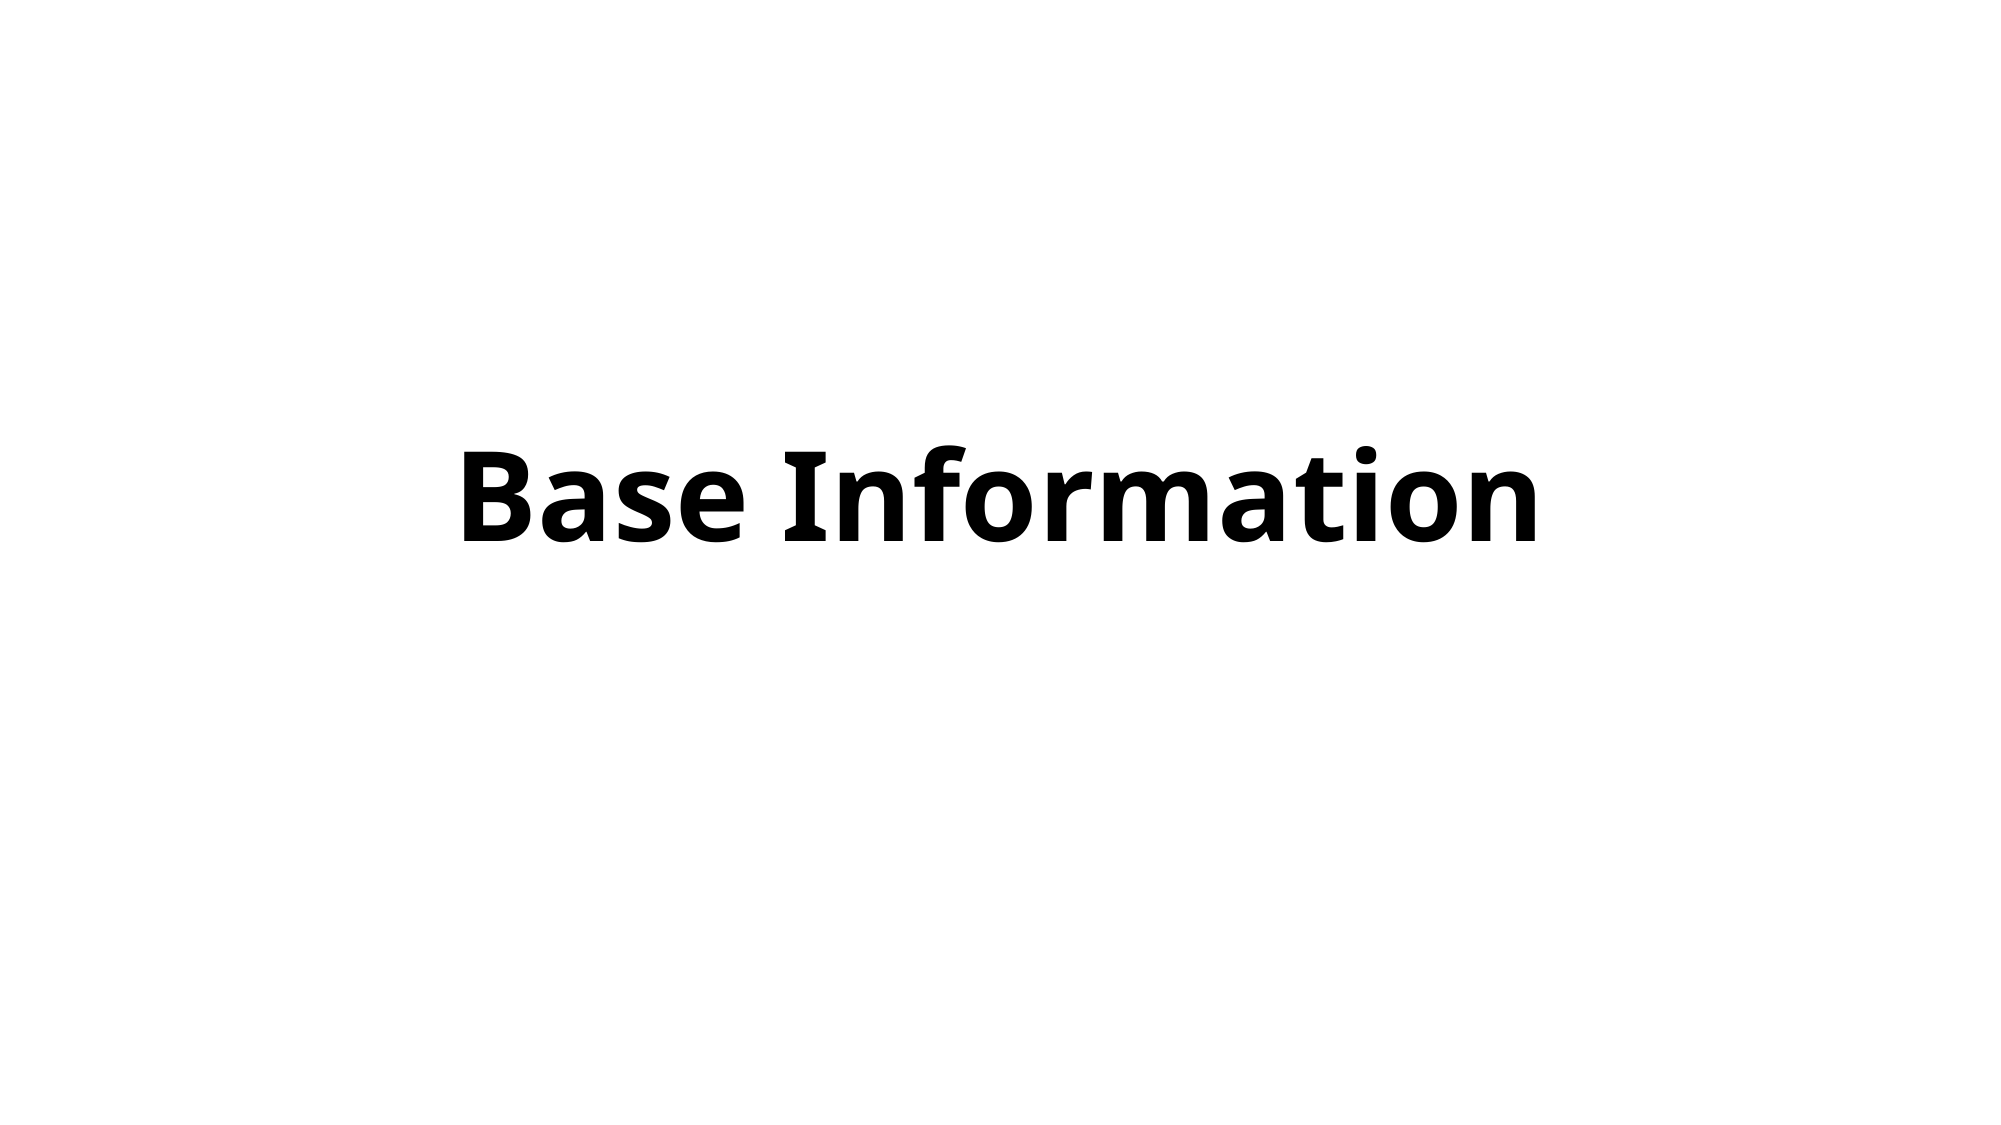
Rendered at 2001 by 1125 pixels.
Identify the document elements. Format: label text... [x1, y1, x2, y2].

title Base Information [249, 184, 1750, 576]
